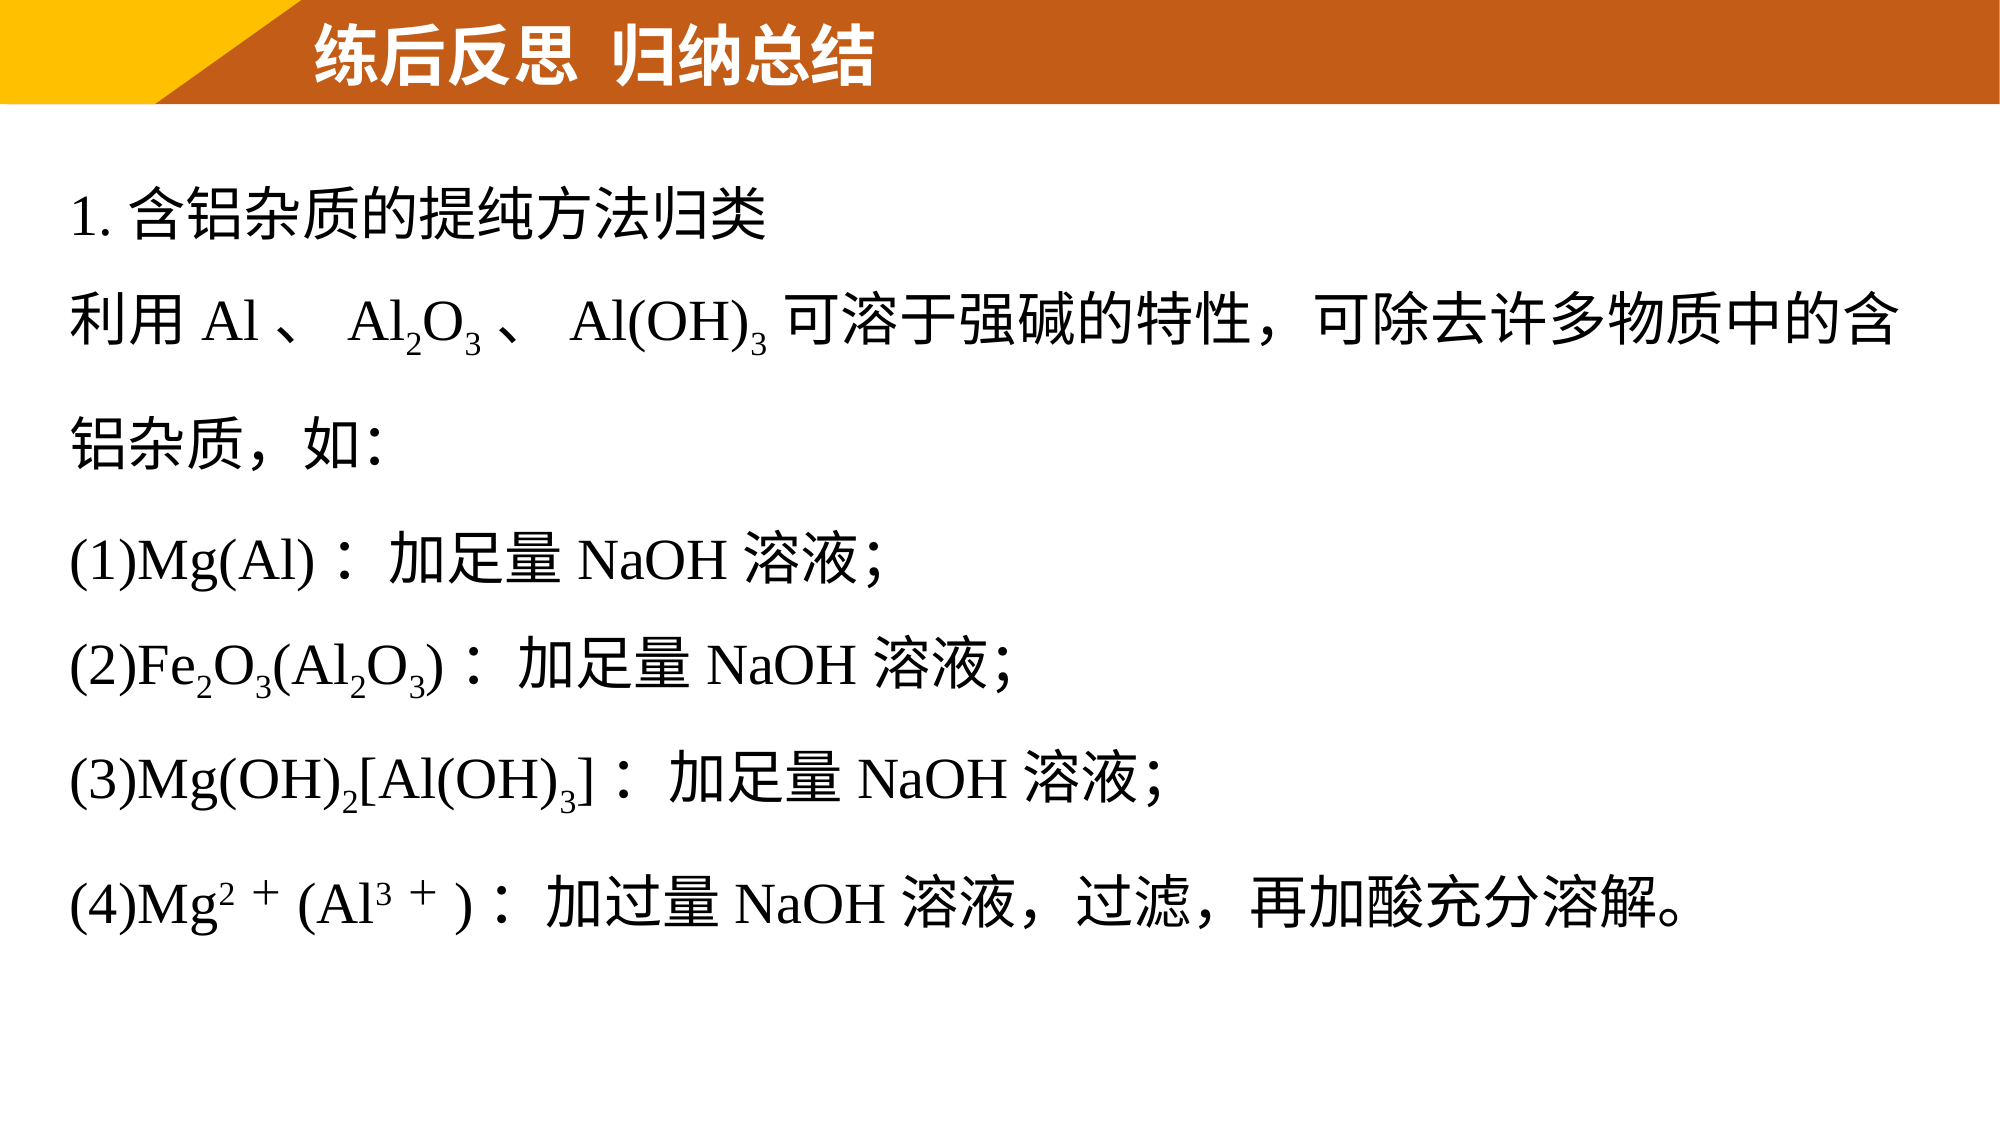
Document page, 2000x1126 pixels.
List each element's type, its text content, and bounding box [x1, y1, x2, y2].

text_box 1.含铝杂质的提纯方法归类 利用Al、Al2O3、Al(OH)3可溶于强碱的特性，可除去许多物质中的含铝杂质，如： (1)Mg(Al)：加足量NaOH溶液； (2)Fe2O3(Al2O3)：加足量NaOH溶液； (3)Mg(OH)2[Al(OH)3]：加足量NaOH溶液； (4)Mg2＋(Al3＋)：加过量NaOH溶液，过滤，再加酸充分溶解。 [54, 125, 1916, 943]
text_box [302, 0, 2000, 106]
text_box 练后反思 归纳总结 [304, 5, 893, 101]
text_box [0, 0, 302, 105]
